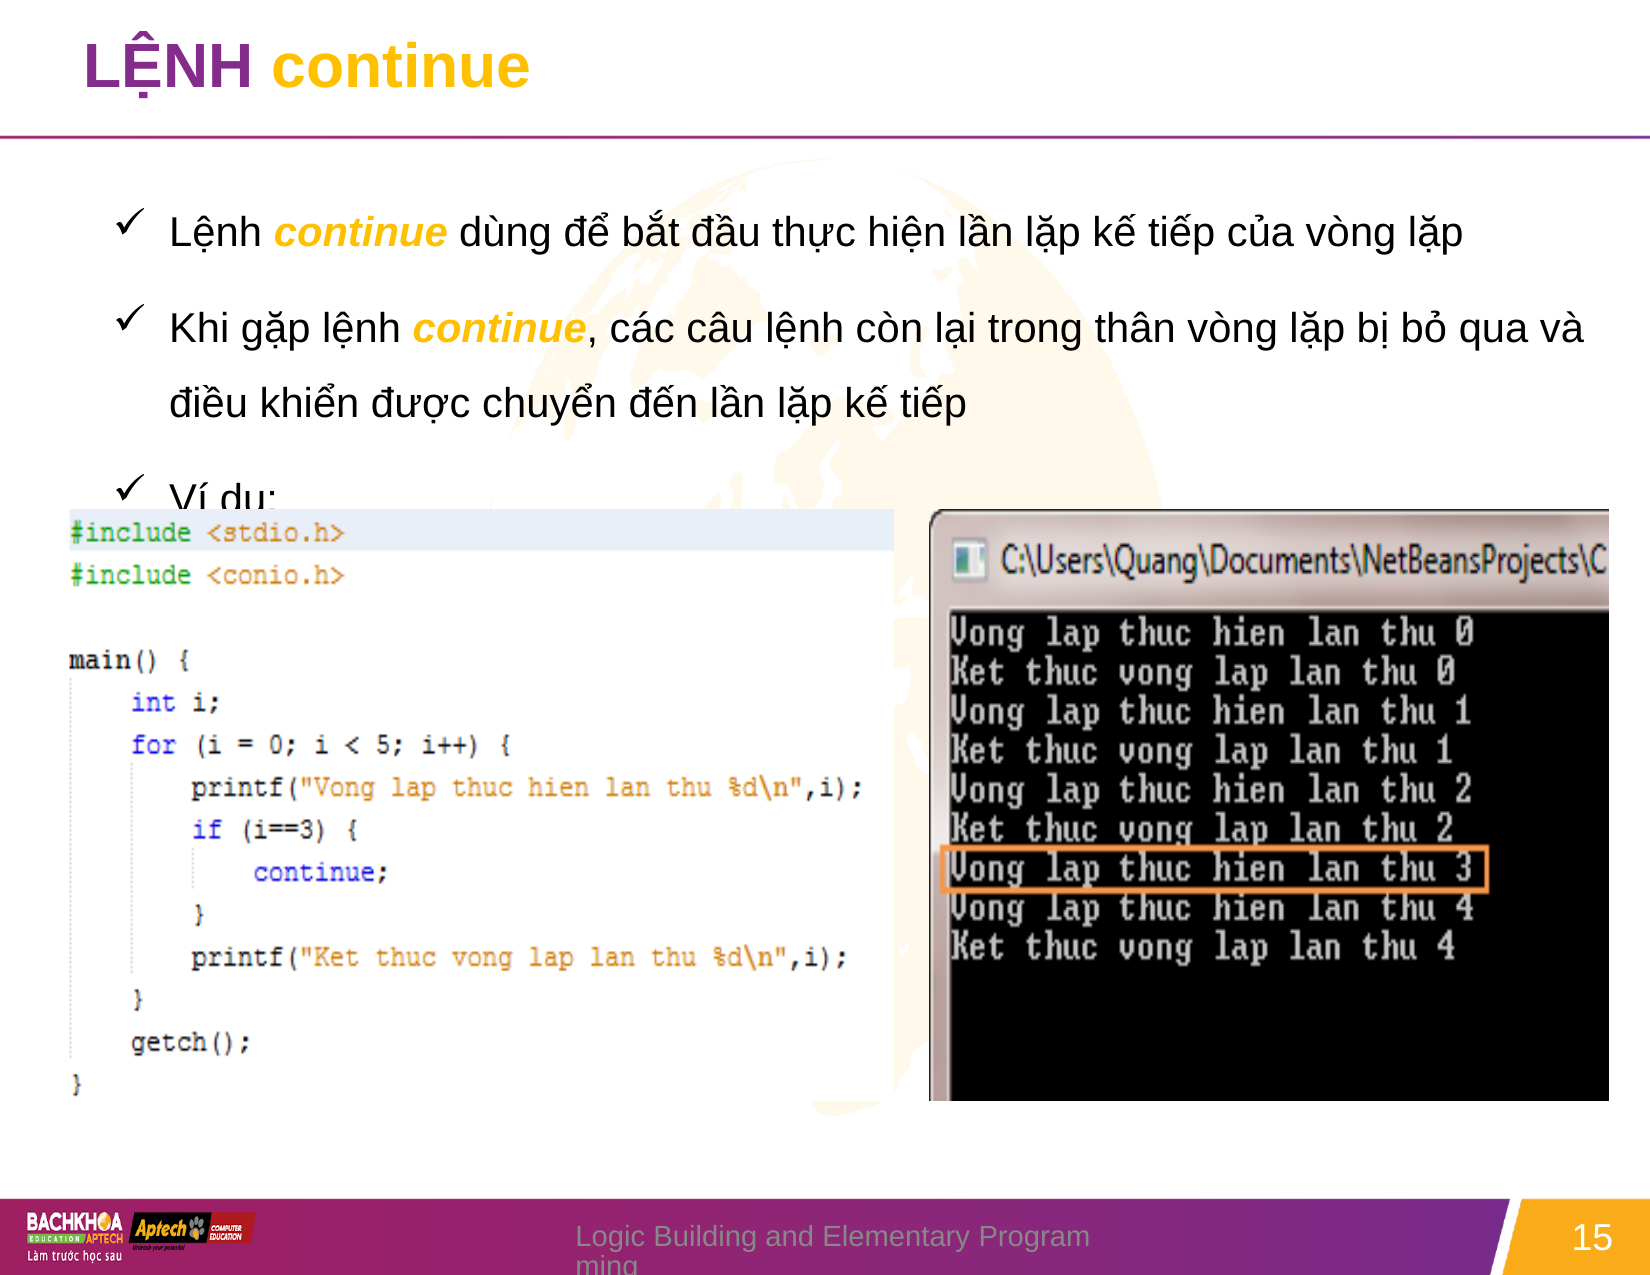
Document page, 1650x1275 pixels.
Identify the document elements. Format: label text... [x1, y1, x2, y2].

list Lệnh continue dùng để bắt đầu thực hiện lần lặp kế tiếp của vòng lặp Khi gặp lệnh continue, các câu lệnh còn lại trong thân vòng lặp bị bỏ qua và điều khiển được chuyển đến lần lặp kế tiếp Ví dụ: [68, 165, 1609, 493]
title LỆNH continue [68, 0, 1609, 135]
picture [0, 0, 1650, 1275]
footer Logic Building and Elementary Programming [560, 1201, 1118, 1270]
slide_number 15 [1534, 1201, 1650, 1270]
